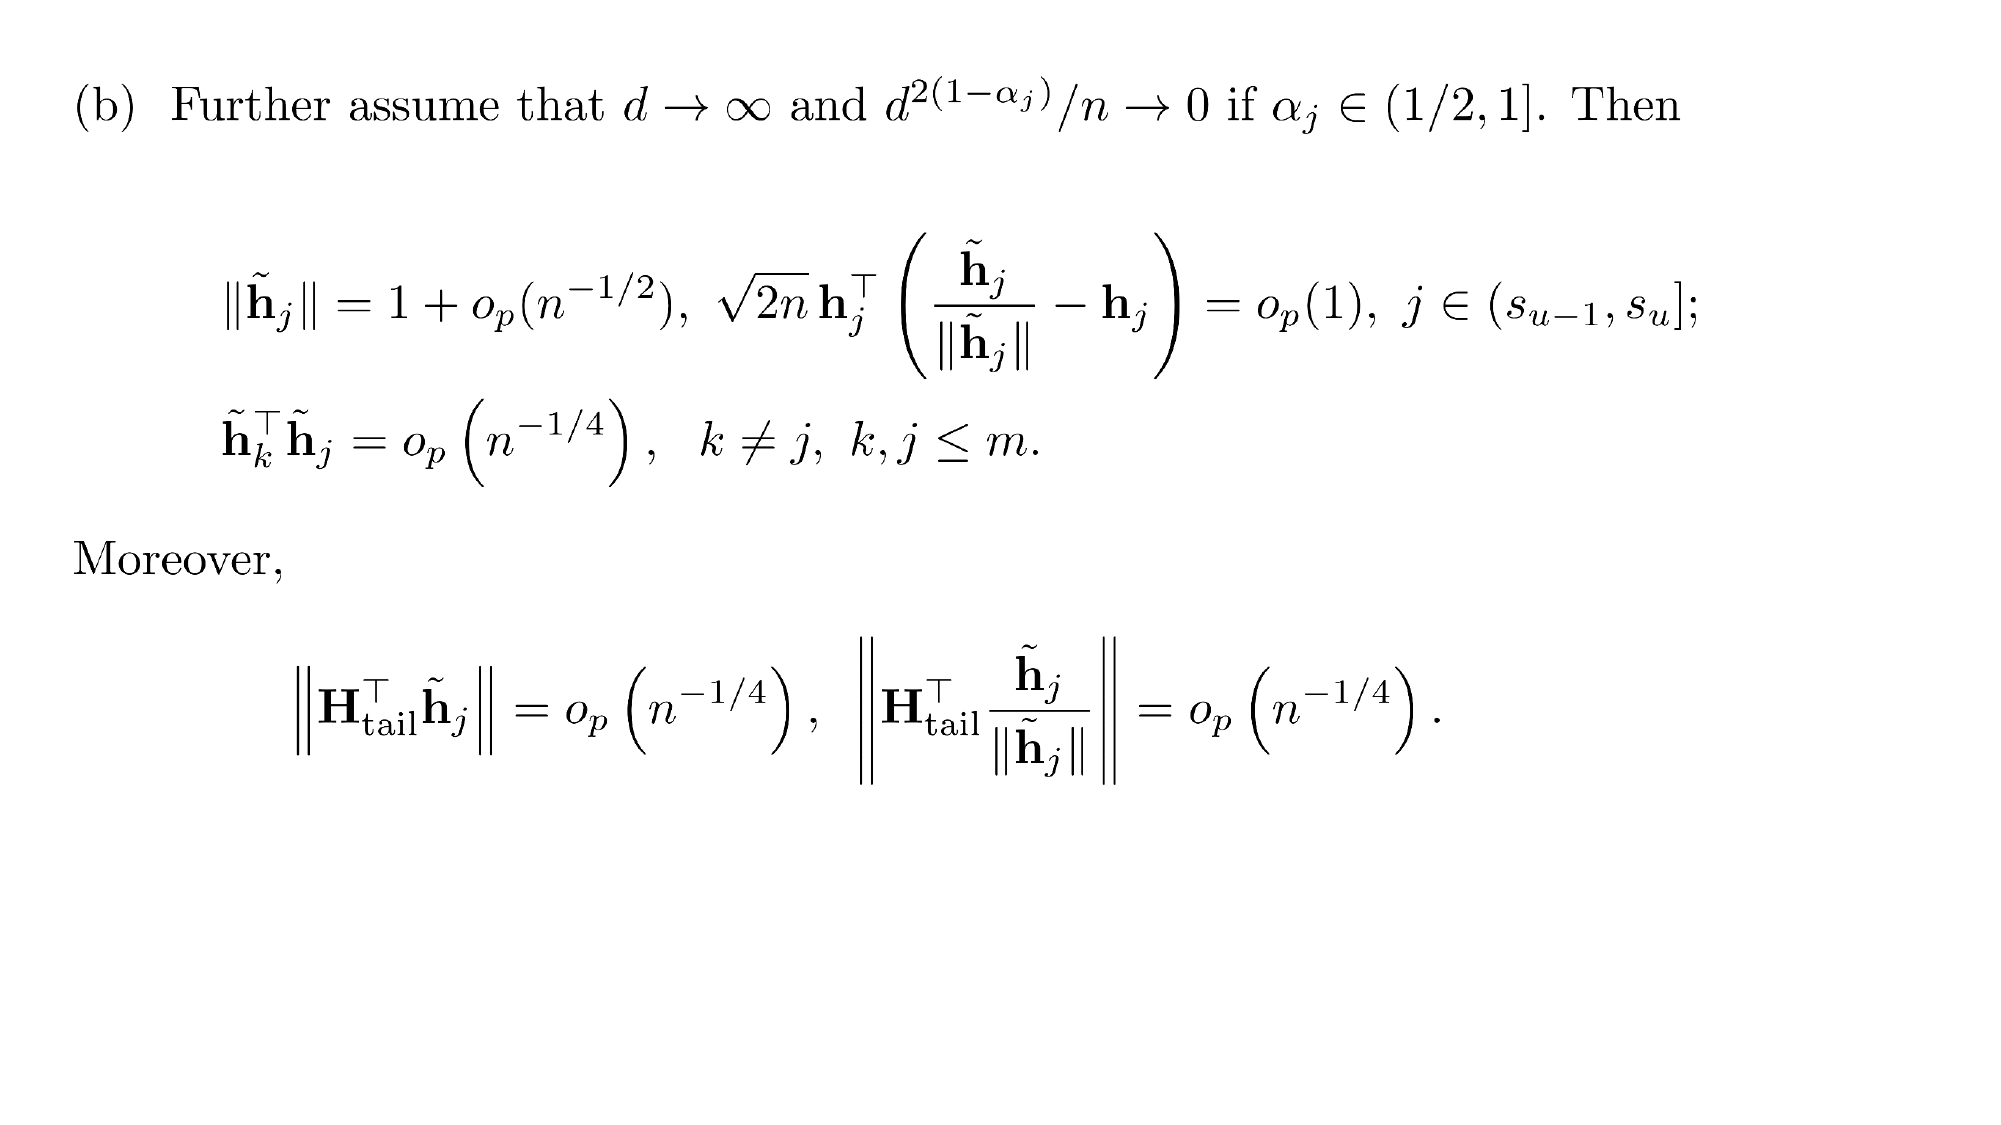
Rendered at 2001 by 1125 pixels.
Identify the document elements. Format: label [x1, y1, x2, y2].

picture [74, 76, 1696, 785]
